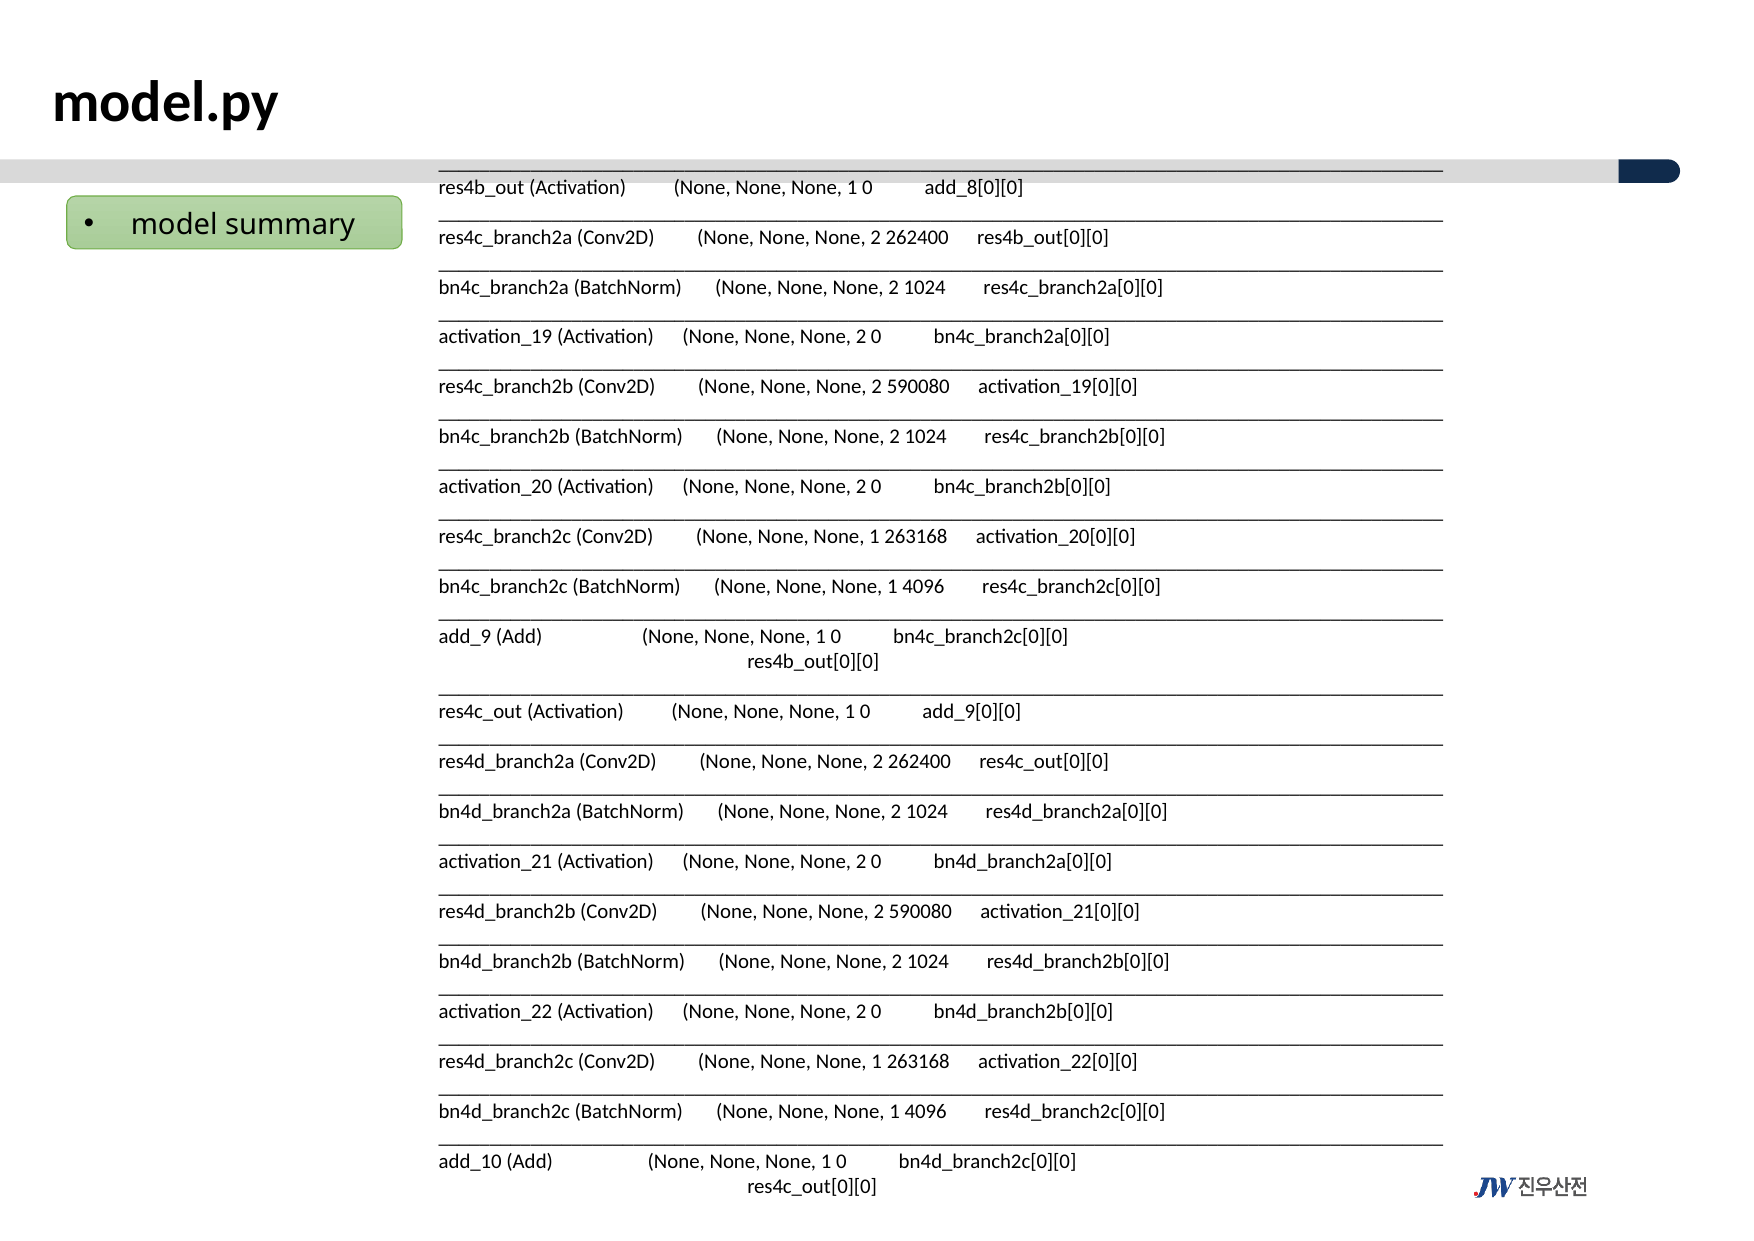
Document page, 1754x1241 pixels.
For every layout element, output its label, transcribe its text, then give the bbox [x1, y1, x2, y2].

text_box model.py [37, 55, 295, 140]
text_box model summary [66, 195, 403, 250]
text_box __________________________________________________________________________________________________ res4b_out (Activation) (None, None, None, 1 0 add_8[0][0] __________________________________________________________________________________________________ res4c_branch2a (Conv2D) (None, None, None, 2 262400 res4b_out[0][0] __________________________________________________________________________________________________ bn4c_branch2a (BatchNorm) (None, None, None, 2 1024 res4c_branch2a[0][0] __________________________________________________________________________________________________ activation_19 (Activation) (None, None, None, 2 0 bn4c_branch2a[0][0] __________________________________________________________________________________________________ res4c_branch2b (Conv2D) (None, None, None, 2 590080 activation_19[0][0] __________________________________________________________________________________________________ bn4c_branch2b (BatchNorm) (None, None, None, 2 1024 res4c_branch2b[0][0] __________________________________________________________________________________________________ activation_20 (Activation) (None, None, None, 2 0 bn4c_branch2b[0][0] __________________________________________________________________________________________________ res4c_branch2c (Conv2D) (None, None, None, 1 263168 activation_20[0][0] __________________________________________________________________________________________________ bn4c_branch2c (BatchNorm) (None, None, None, 1 4096 res4c_branch2c[0][0] __________________________________________________________________________________________________ add_9 (Add) (None, None, None, 1 0 bn4c_branch2c[0][0] res4b_out[0][0] __________________________________________________________________________________________________ res4c_out (Activation) (None, None, None, 1 0 add_9[0][0] __________________________________________________________________________________________________ res4d_branch2a (Conv2D) (None, None, None, 2 262400 res4c_out[0][0] __________________________________________________________________________________________________ bn4d_branch2a (BatchNorm) (None, None, None, 2 1024 res4d_branch2a[0][0] __________________________________________________________________________________________________ activation_21 (Activation) (None, None, None, 2 0 bn4d_branch2a[0][0] __________________________________________________________________________________________________ res4d_branch2b (Conv2D) (None, None, None, 2 590080 activation_21[0][0] __________________________________________________________________________________________________ bn4d_branch2b (BatchNorm) (None, None, None, 2 1024 res4d_branch2b[0][0] __________________________________________________________________________________________________ activation_22 (Activation) (None, None, None, 2 0 bn4d_branch2b[0][0] __________________________________________________________________________________________________ res4d_branch2c (Conv2D) (None, None, None, 1 263168 activation_22[0][0] __________________________________________________________________________________________________ bn4d_branch2c (BatchNorm) (None, None, None, 1 4096 res4d_branch2c[0][0] __________________________________________________________________________________________________ add_10 (Add) (None, None, None, 1 0 bn4d_branch2c[0][0] res4c_out[0][0] [423, 140, 1712, 1205]
